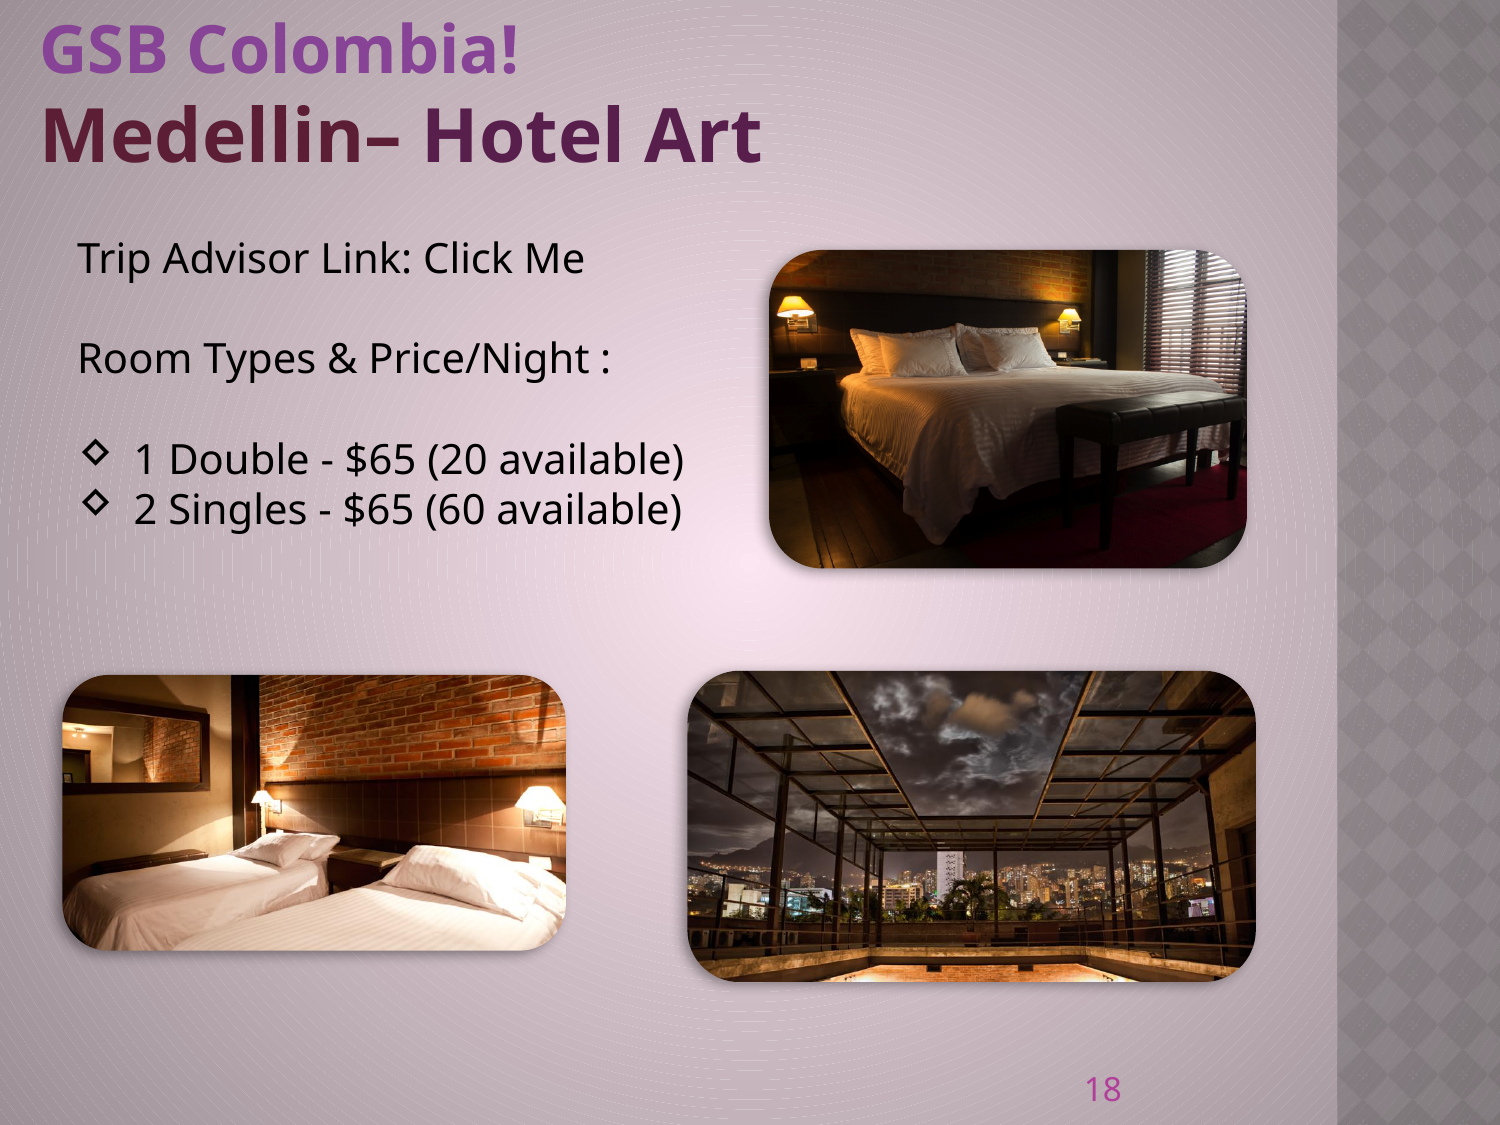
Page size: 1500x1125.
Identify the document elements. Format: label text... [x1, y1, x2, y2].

picture [687, 670, 1257, 983]
picture [62, 674, 567, 951]
text_box GSB Colombia! Medellin– Hotel Art [24, 0, 1500, 945]
slide_number 18 [1025, 1075, 1122, 1113]
picture [768, 249, 1248, 569]
text_box Trip Advisor Link: Click Me Room Types & Price/Night : 1 Double - $65 (20 available) 2 Singles - $65 (60 available) [62, 224, 725, 858]
